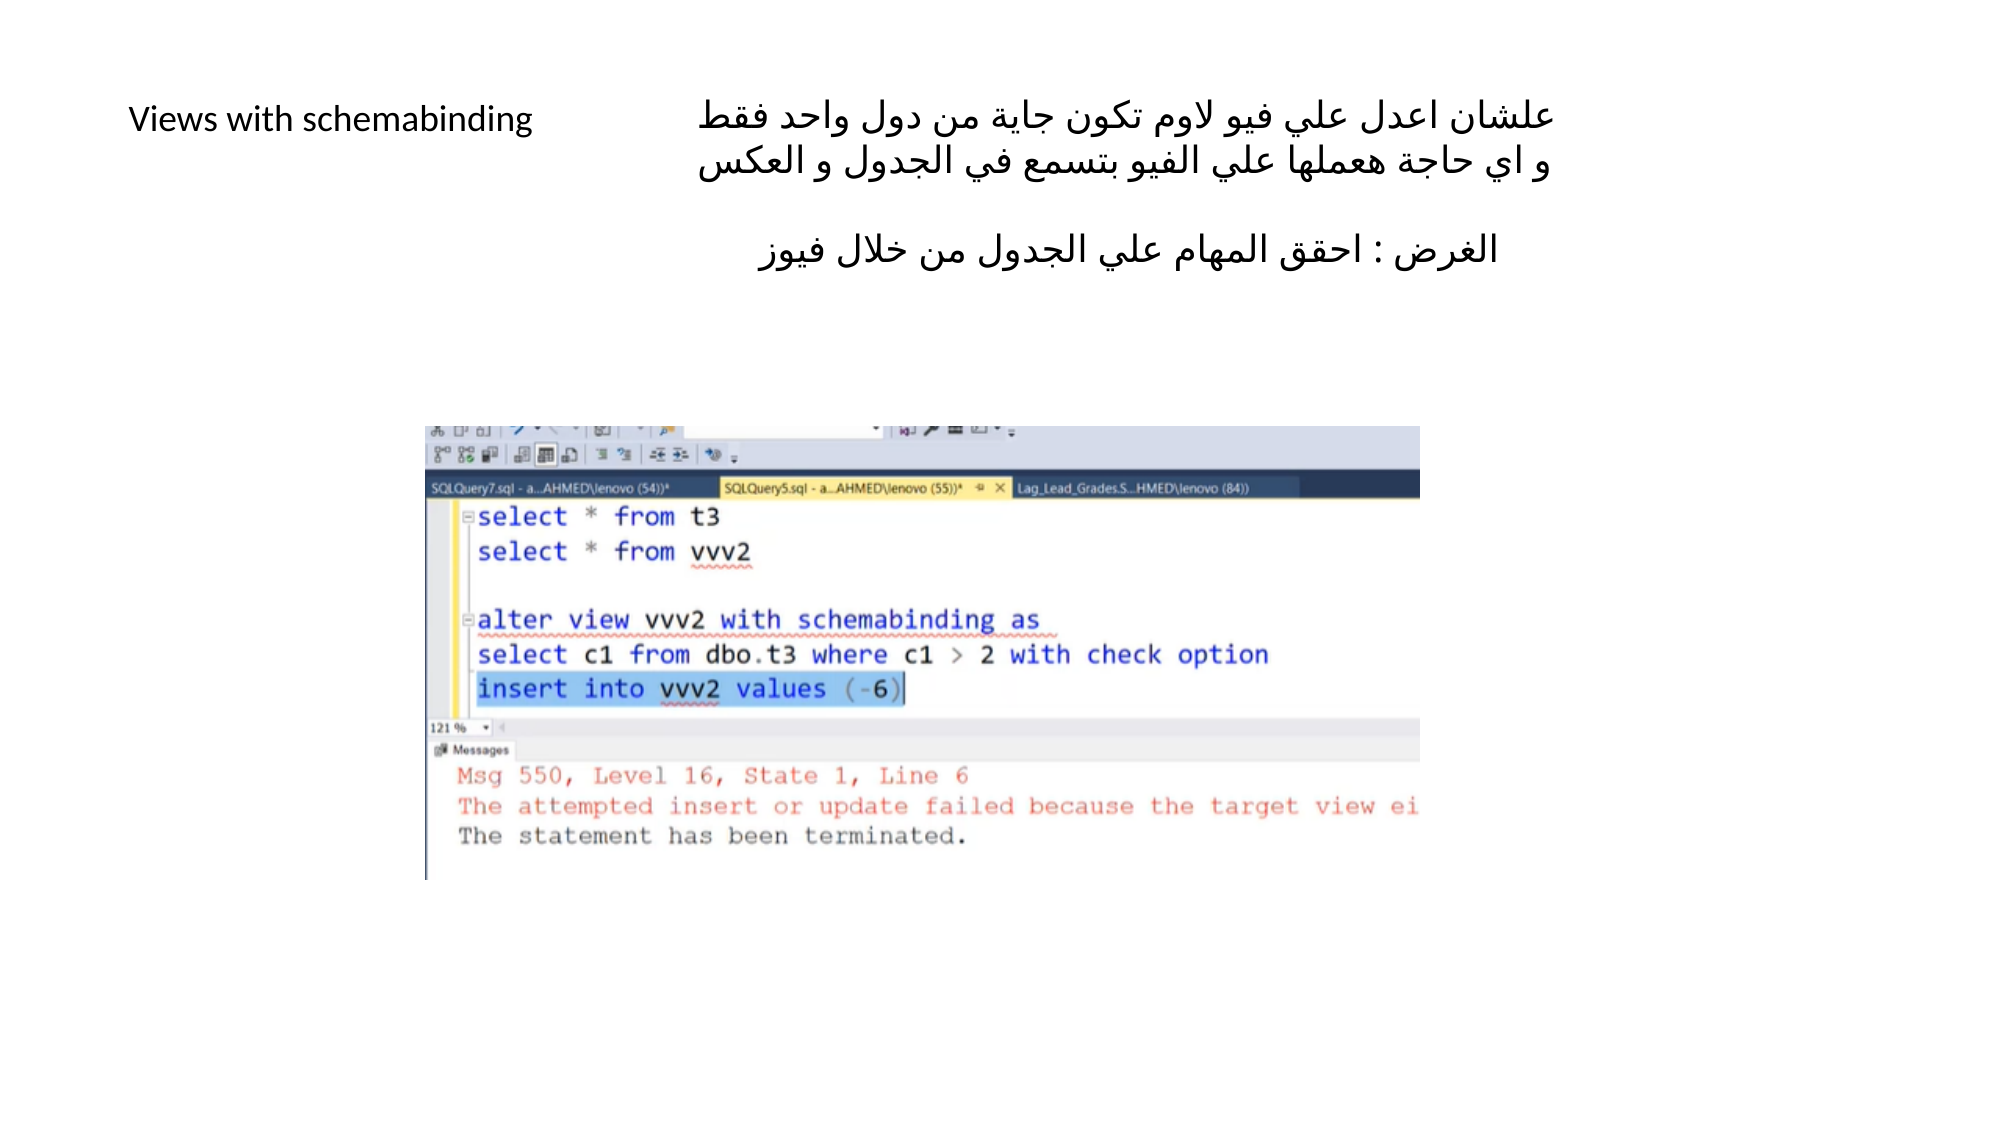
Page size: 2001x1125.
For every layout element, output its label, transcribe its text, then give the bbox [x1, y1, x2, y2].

text_box Views with schemabinding [113, 87, 549, 147]
picture [425, 426, 1420, 880]
text_box الغرض : احقق المهام علي الجدول من خلال فيوز [744, 217, 1515, 277]
text_box علشان اعدل علي فيو لاوم تكون جاية من دول واحد فقط و اي حاجة هعملها علي الفيو بتسمع في الجدول و العكس [682, 83, 1578, 189]
